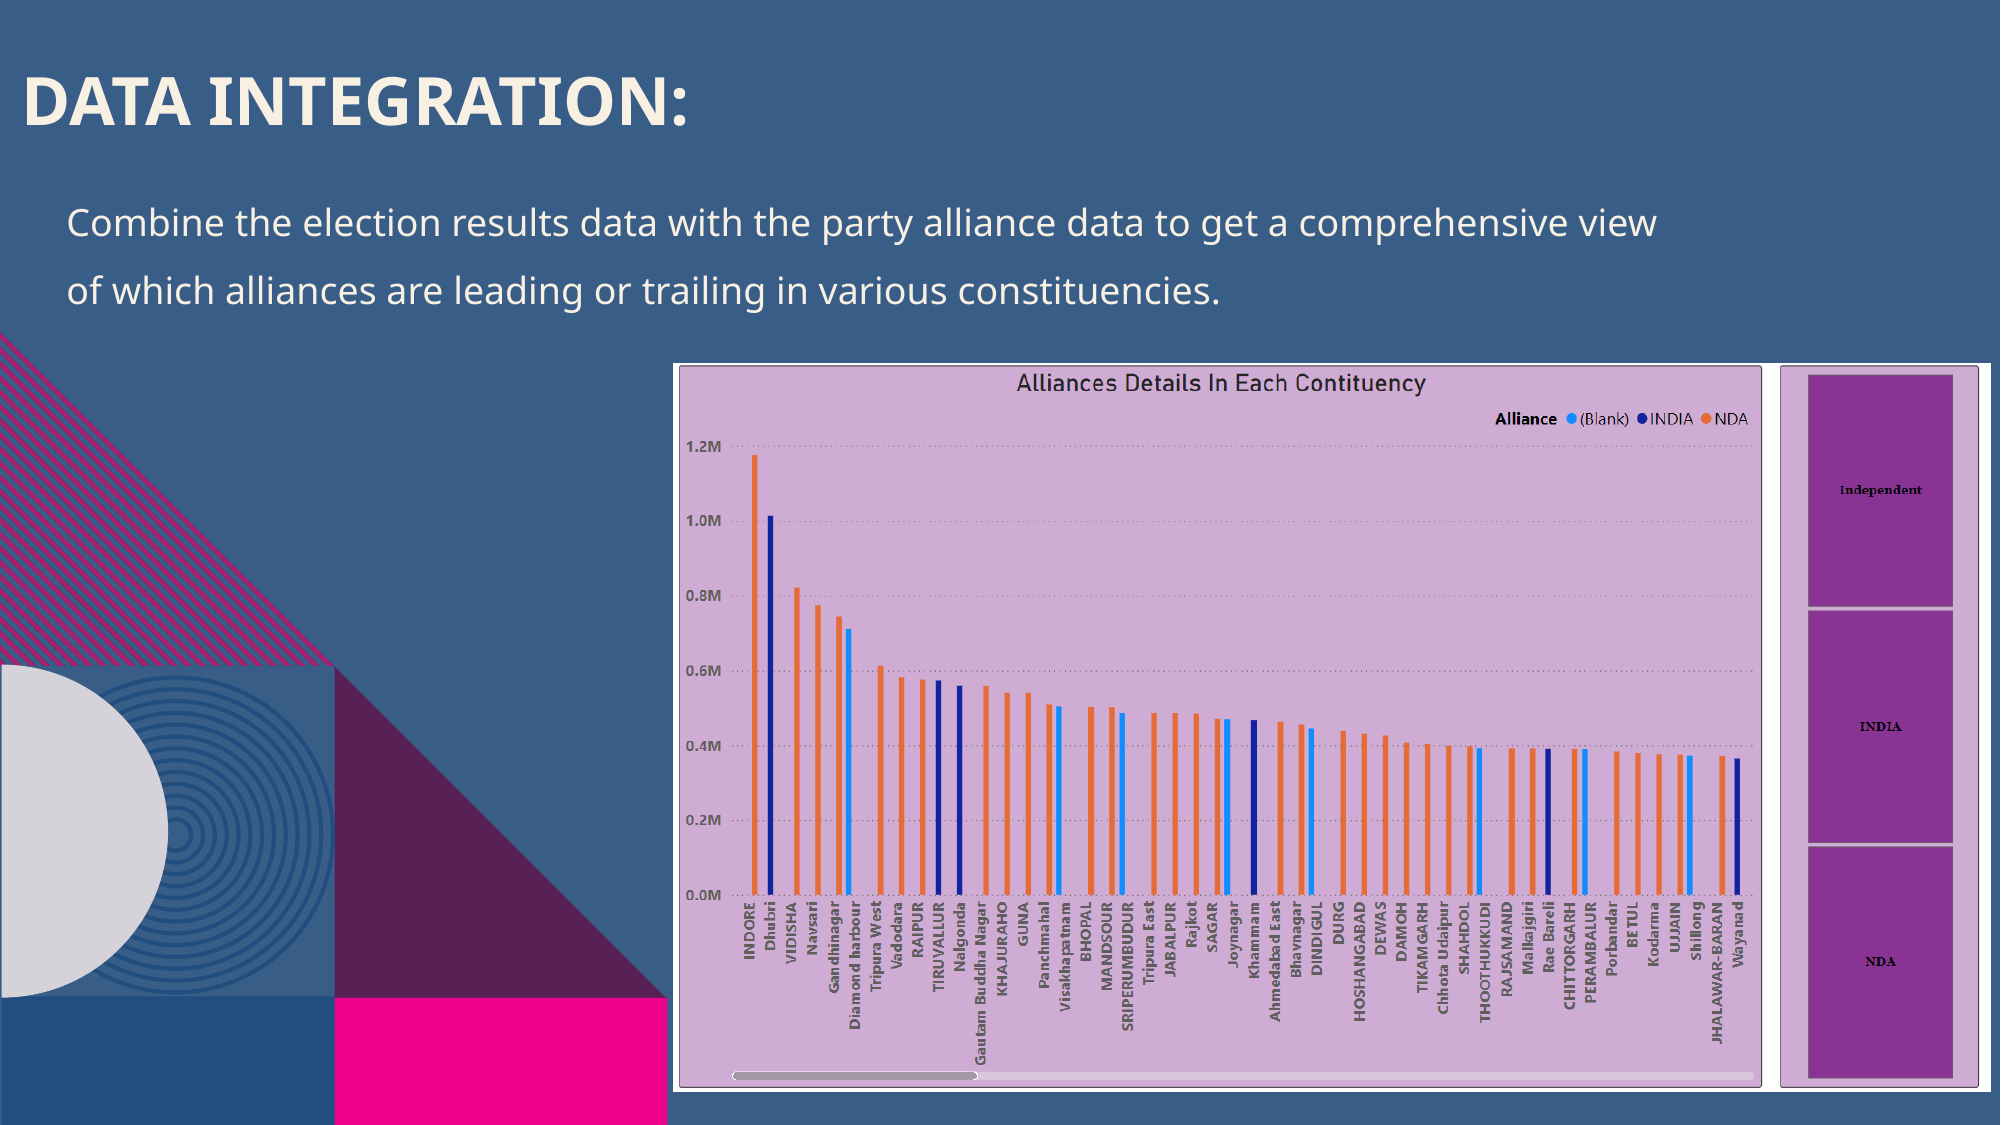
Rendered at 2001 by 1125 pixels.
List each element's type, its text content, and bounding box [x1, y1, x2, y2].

picture [0, 332, 334, 666]
picture [673, 363, 1991, 1092]
title Data Integration: [6, 5, 1949, 148]
subtitle Combine the election results data with the party alliance data to get a comprehensive view of which alliances are leading or trailing in various constituencies. [51, 169, 1705, 357]
